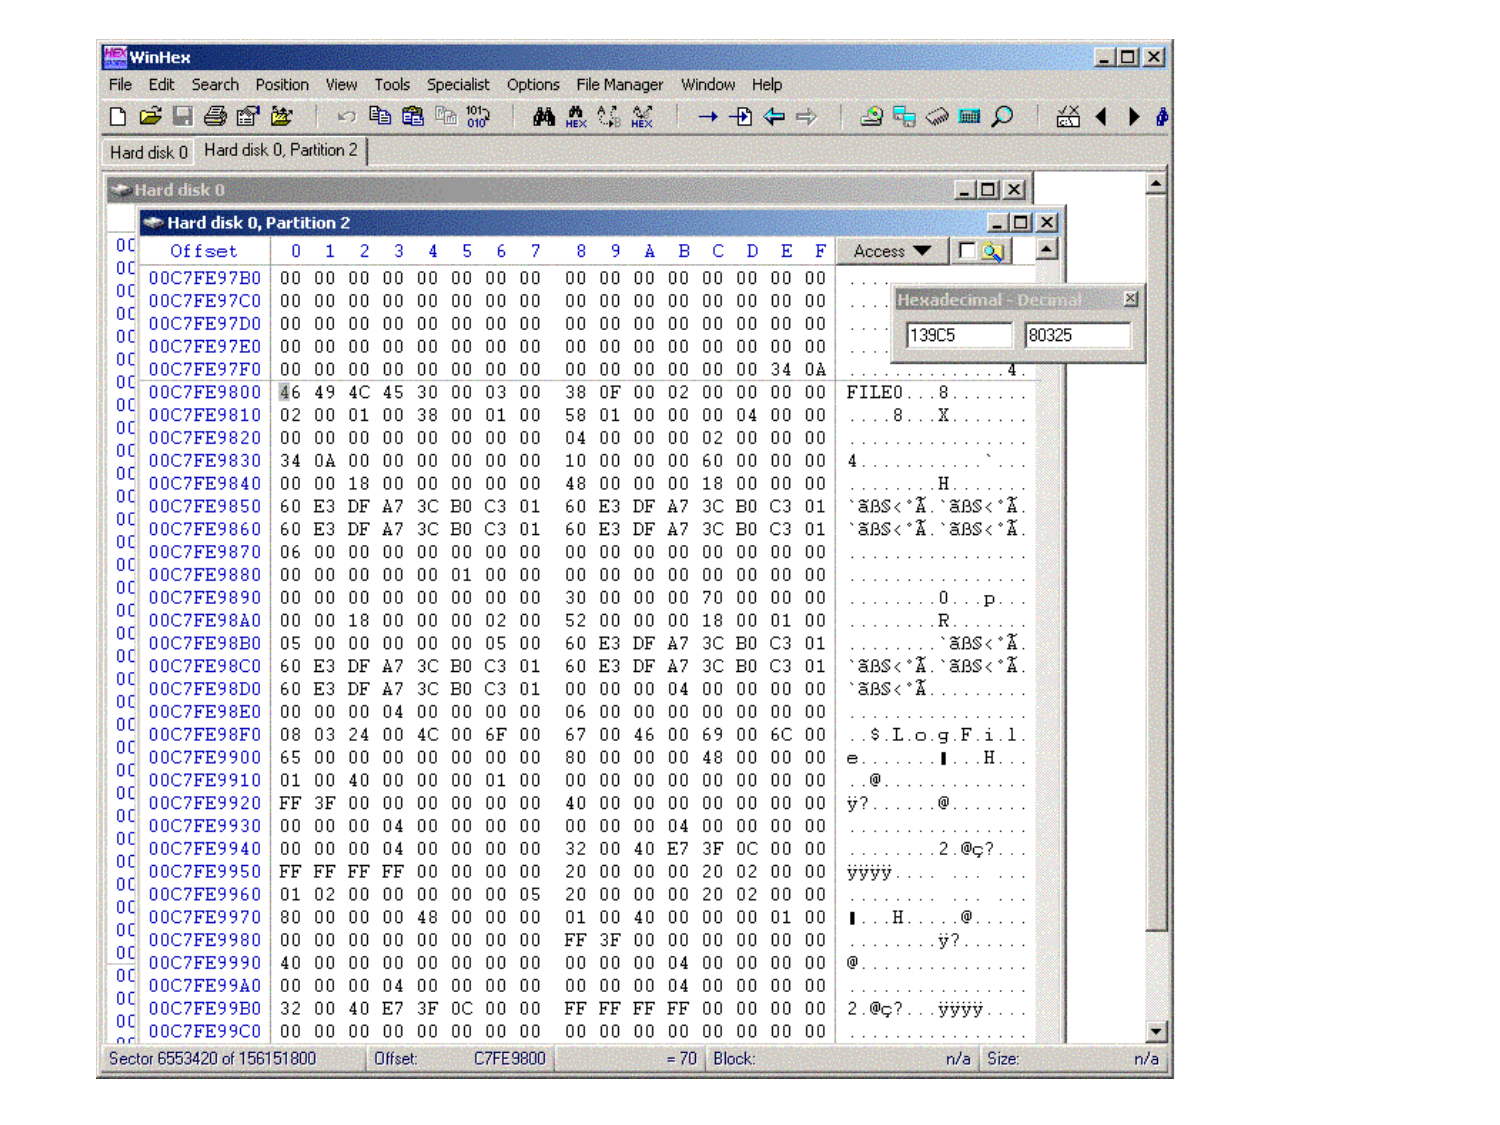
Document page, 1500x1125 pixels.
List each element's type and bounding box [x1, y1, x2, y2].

list [95, 39, 1177, 1079]
